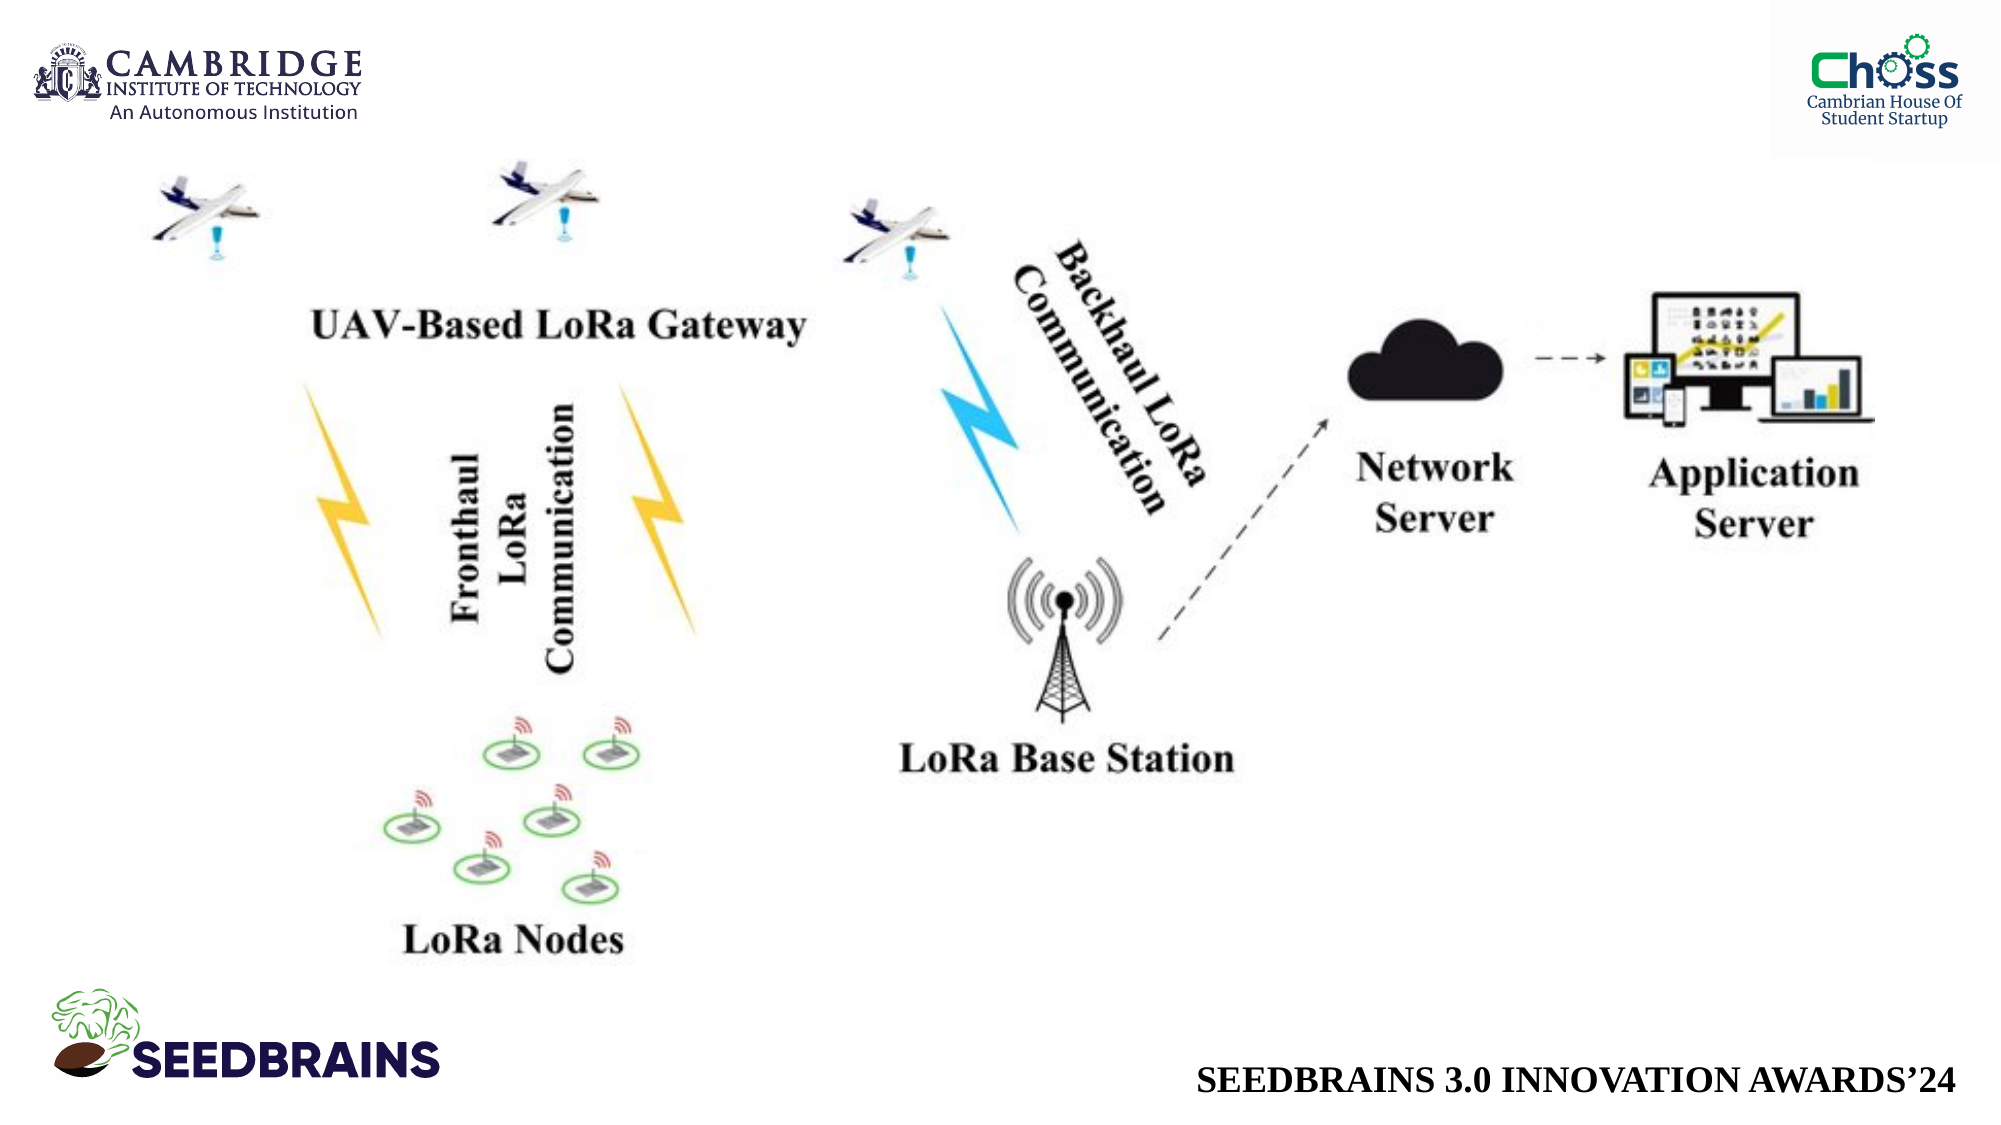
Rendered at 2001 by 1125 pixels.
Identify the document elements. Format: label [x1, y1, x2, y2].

picture [124, 0, 2000, 967]
picture [19, 20, 375, 142]
picture [19, 975, 473, 1105]
